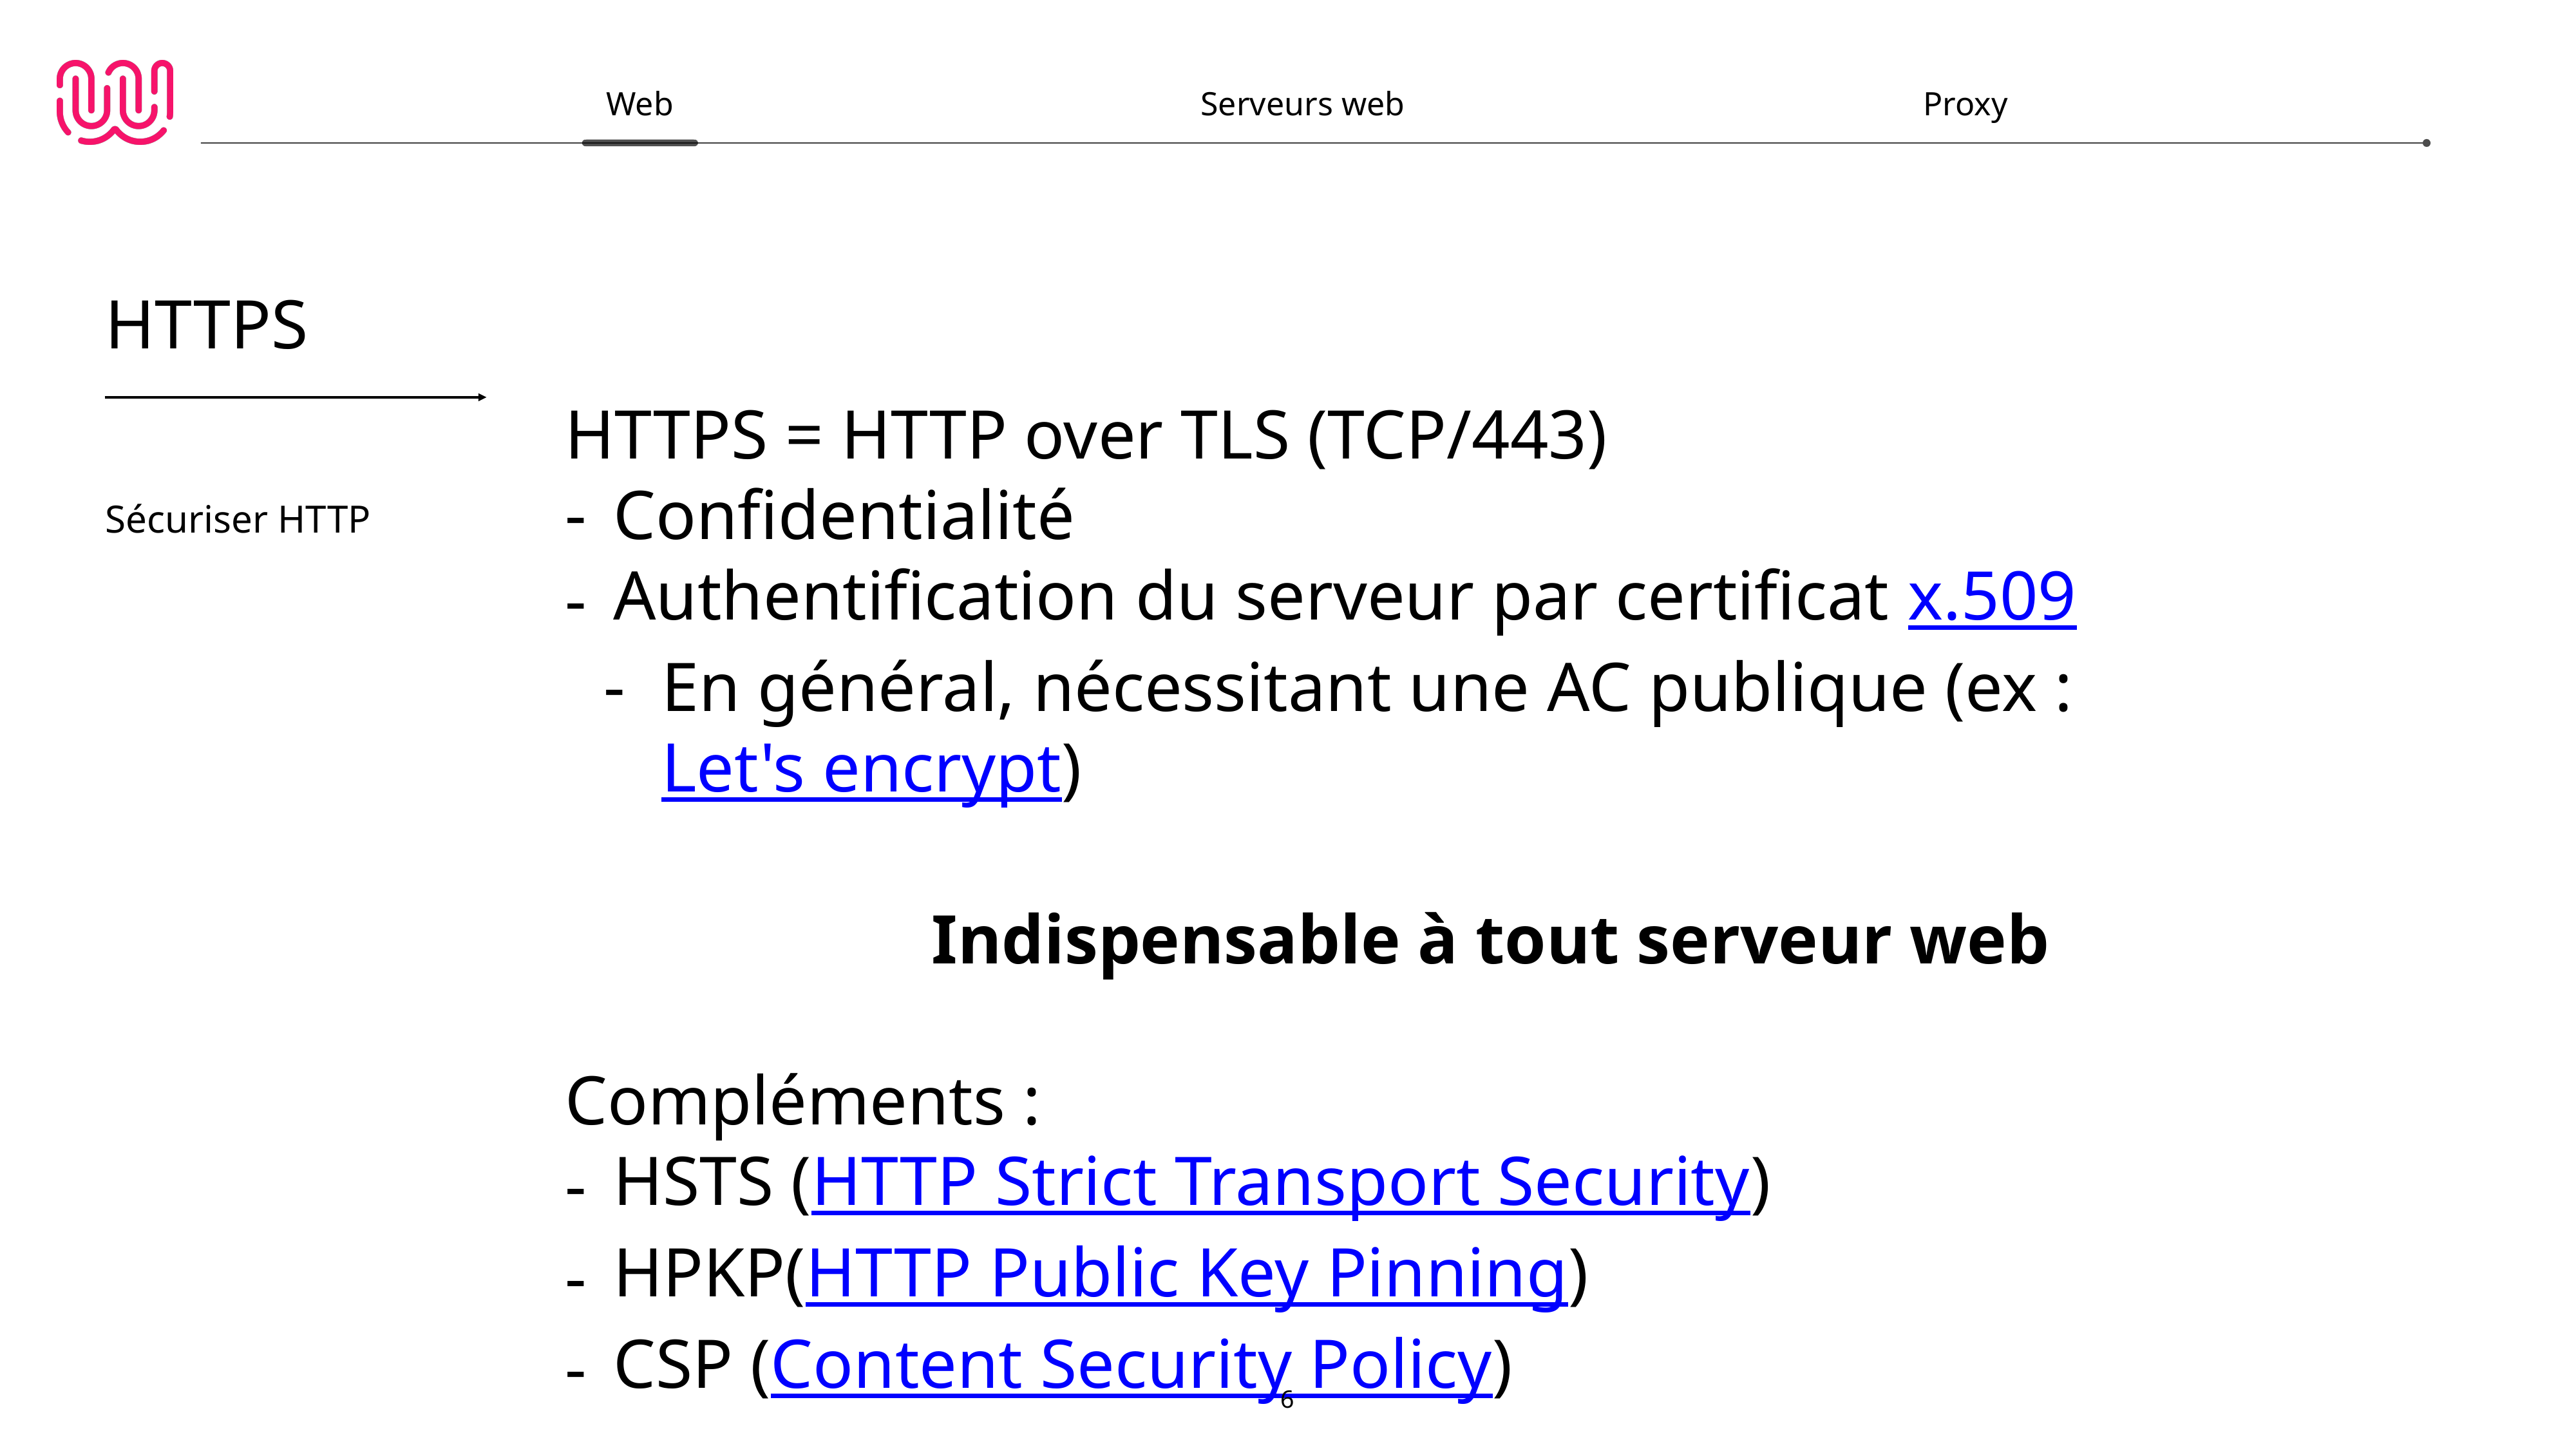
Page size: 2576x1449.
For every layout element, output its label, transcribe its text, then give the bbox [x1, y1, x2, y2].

picture [57, 60, 173, 146]
text_box Proxy [1763, 78, 2168, 128]
text_box Web [437, 78, 843, 128]
text_box [582, 144, 698, 147]
text_box [582, 139, 698, 142]
text_box Sécuriser HTTP [100, 489, 471, 545]
text_box HTTPS [100, 276, 1180, 368]
text_box Serveurs web [1100, 78, 1506, 128]
slide_number ‹#› [1267, 571, 1307, 1423]
text_box HTTPS = HTTP over TLS (TCP/443) Confidentialité Authentification du serveur par certificat x.509 En général, nécessitant une AC publique (ex : Let's encrypt) Indispensable à tout serveur web Compléments : HSTS (HTTP Strict Transport Security) HPKP(HTTP Public Key Pinning) CSP (Content Security Policy) [555, 410, 2427, 1395]
